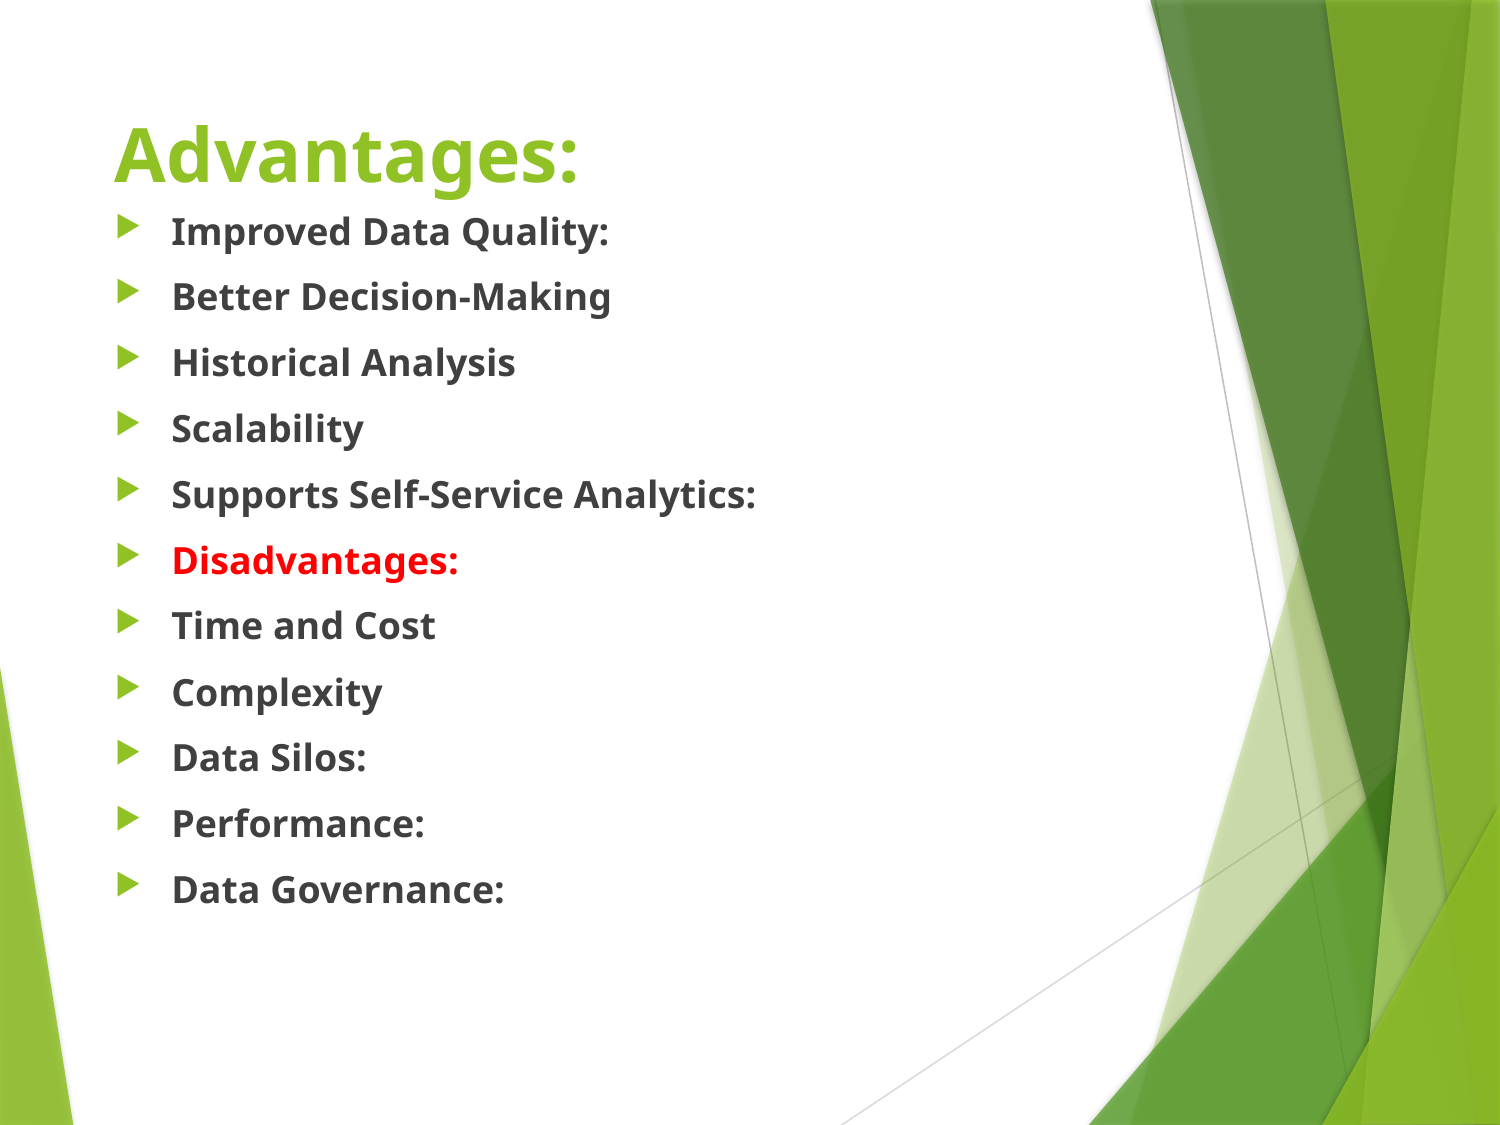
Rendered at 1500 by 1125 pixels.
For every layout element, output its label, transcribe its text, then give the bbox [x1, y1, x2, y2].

list Improved Data Quality: Better Decision-Making Historical Analysis Scalability Supports Self-Service Analytics: Disadvantages: Time and Cost Complexity Data Silos: Performance: Data Governance: [99, 200, 1142, 1088]
title Advantages: [99, 99, 1142, 200]
